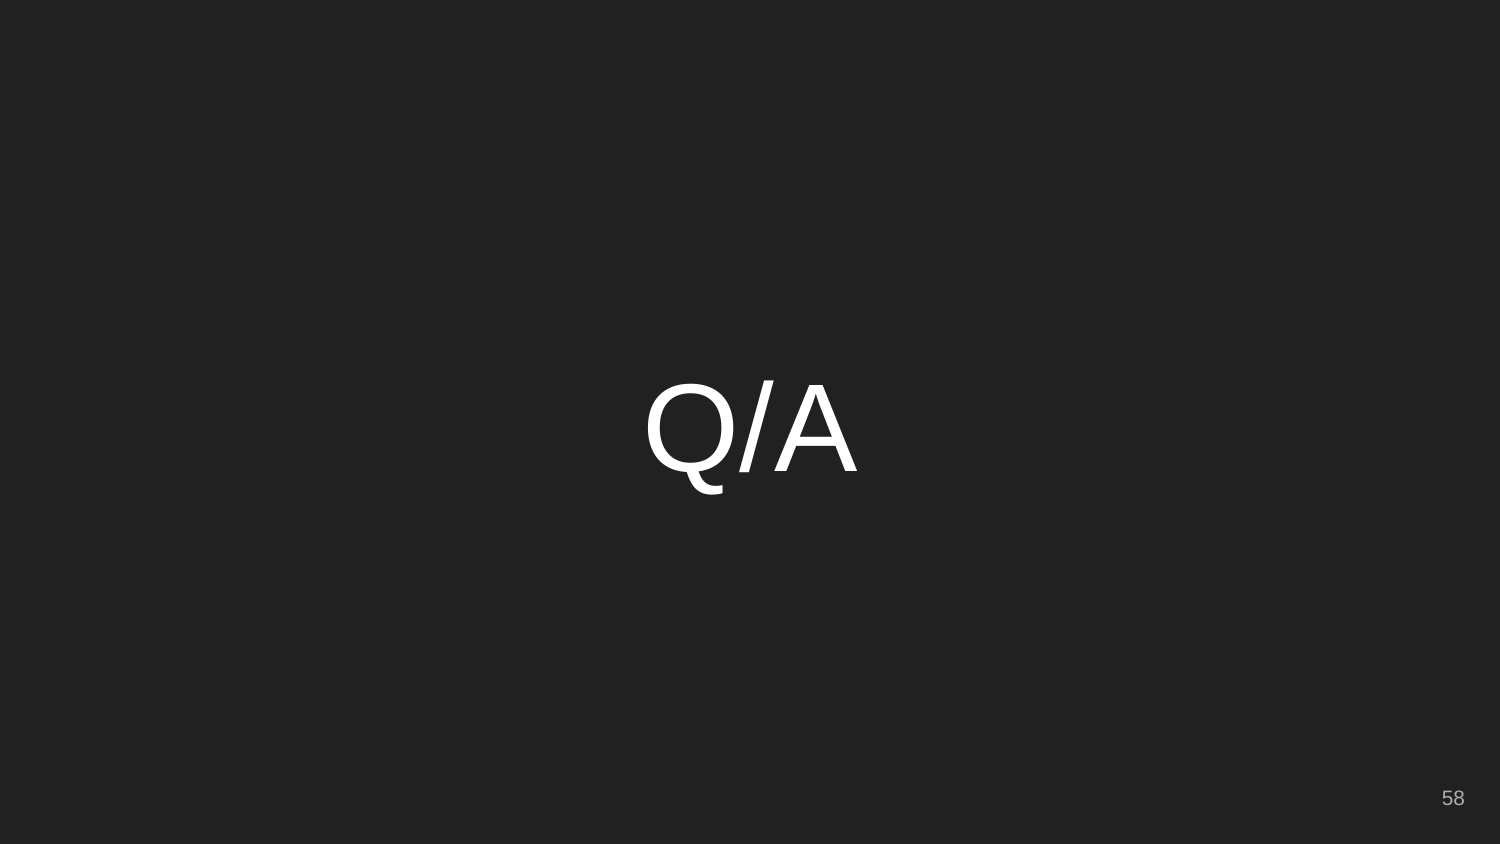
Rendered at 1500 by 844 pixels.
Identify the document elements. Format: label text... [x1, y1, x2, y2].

slide_number ‹#› [1389, 764, 1480, 830]
title Q/A [51, 352, 1449, 491]
